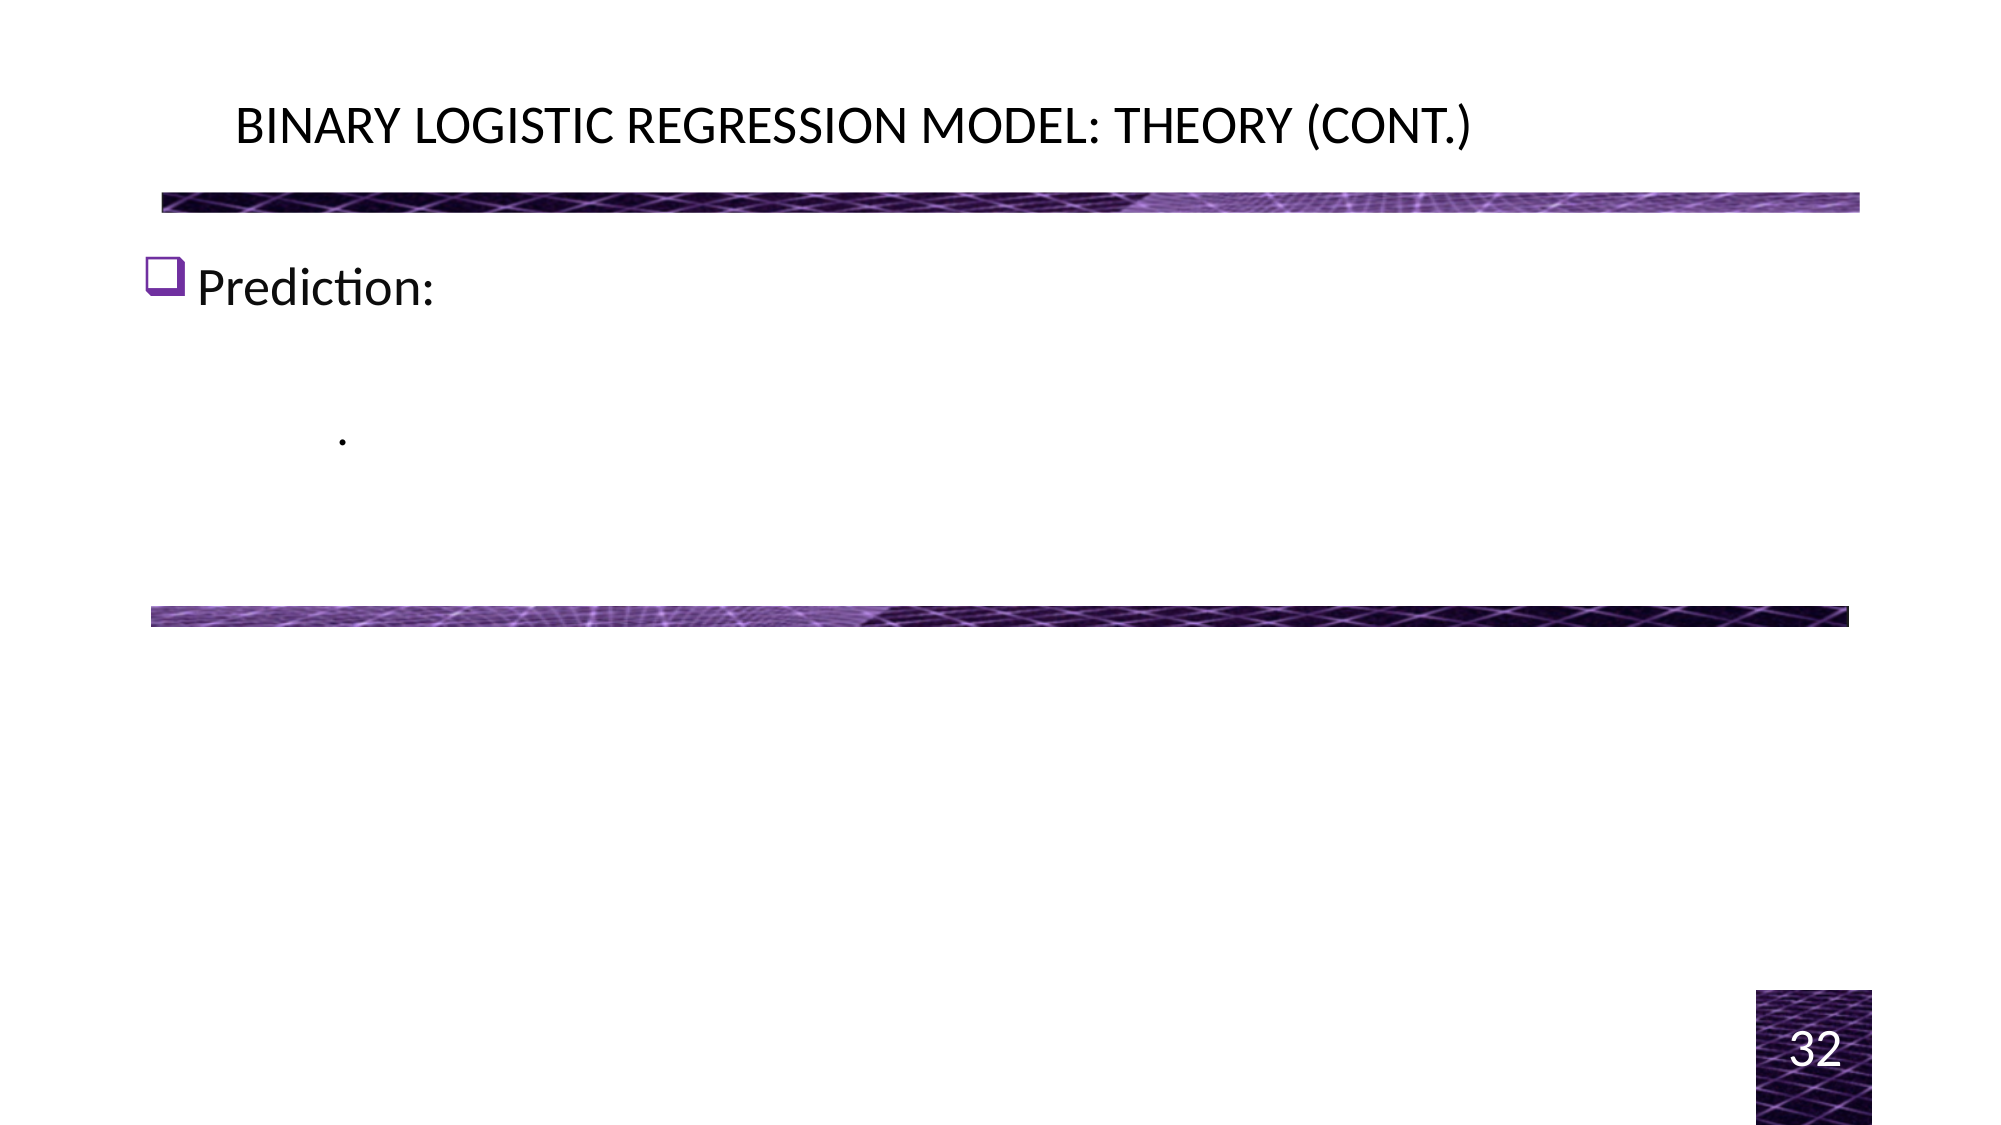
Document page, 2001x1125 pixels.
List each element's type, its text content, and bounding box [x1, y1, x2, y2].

picture [161, 192, 1860, 213]
picture [1756, 990, 1872, 1125]
picture [150, 606, 1850, 628]
text_box BINARY LOGISTIC REGRESSION MODEL: THEORY (cont.) [220, 39, 1684, 163]
